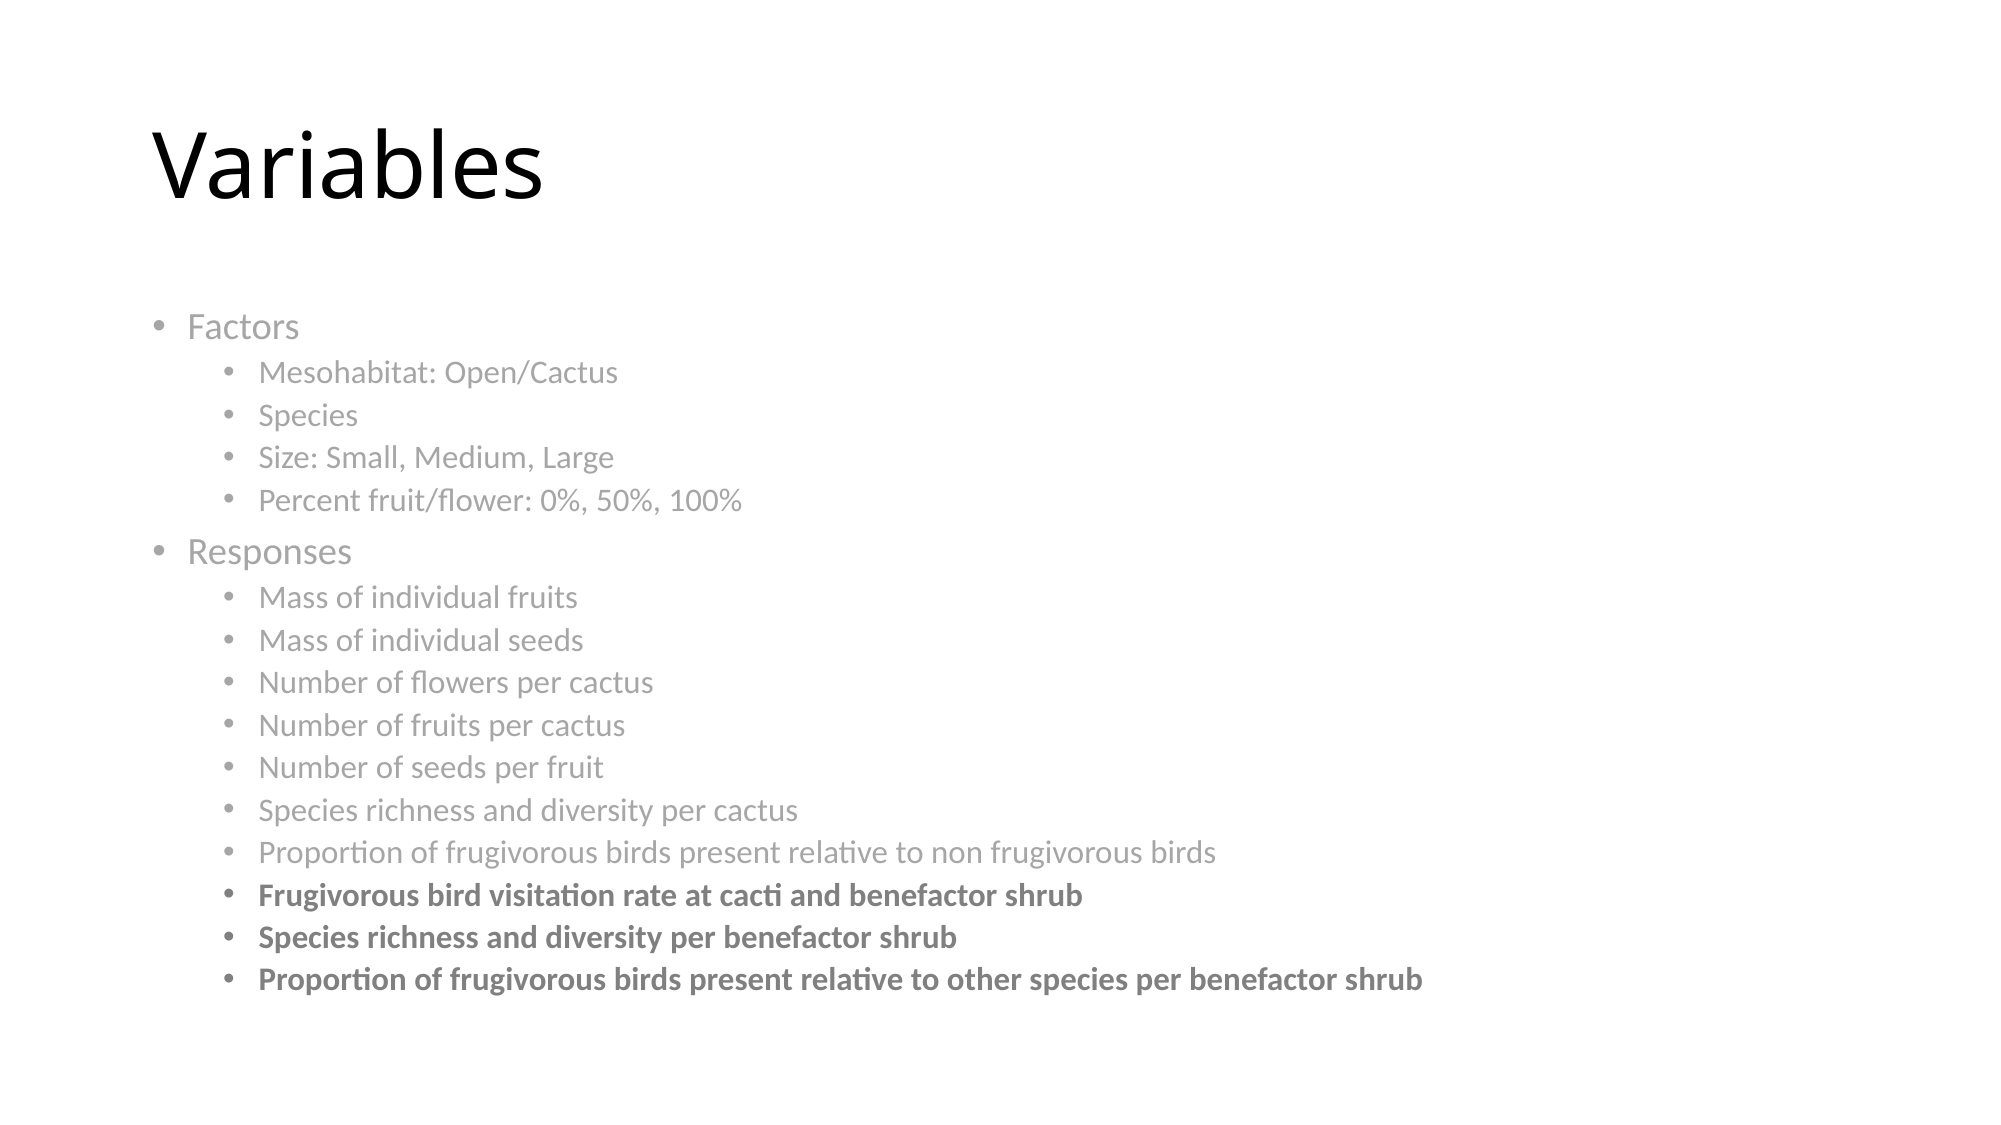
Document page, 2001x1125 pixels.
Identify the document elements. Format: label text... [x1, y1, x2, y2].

title Variables [137, 59, 1863, 278]
list Factors Mesohabitat: Open/Cactus Species Size: Small, Medium, Large Percent fruit/flower: 0%, 50%, 100% Responses Mass of individual fruits Mass of individual seeds Number of flowers per cactus Number of fruits per cactus Number of seeds per fruit Species richness and diversity per cactus Proportion of frugivorous birds present relative to non frugivorous birds Frugivorous bird visitation rate at cacti and benefactor shrub Species richness and diversity per benefactor shrub Proportion of frugivorous birds present relative to other species per benefactor shrub [137, 299, 1863, 1014]
